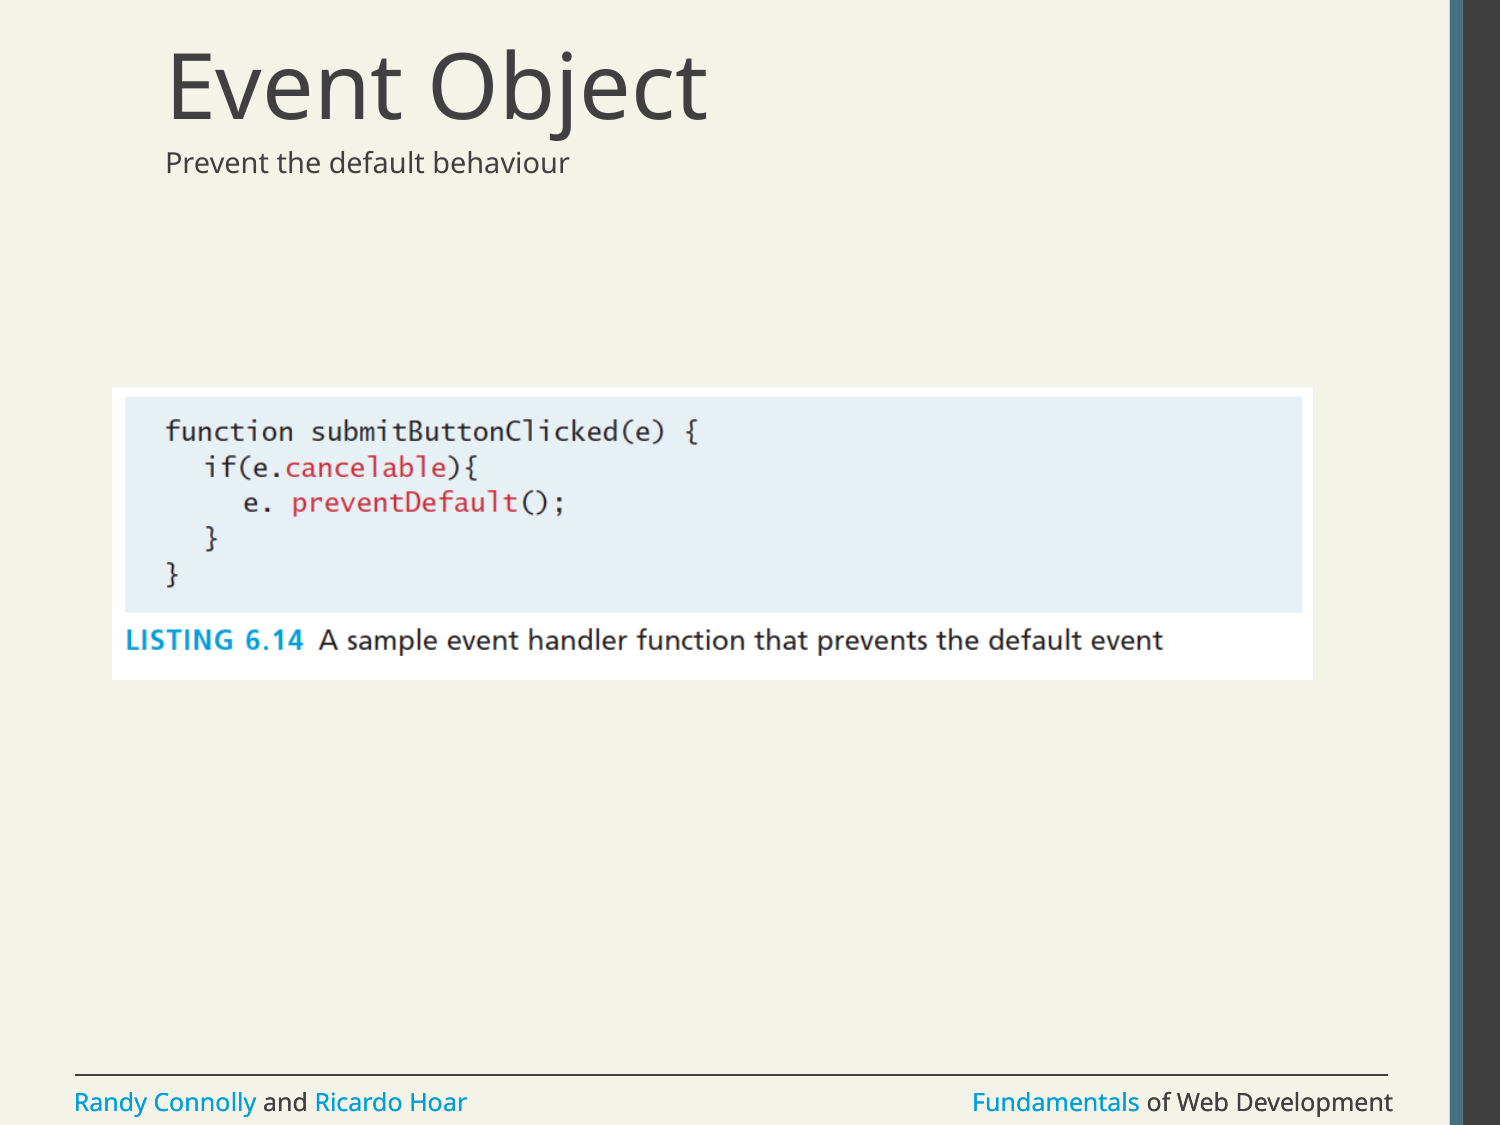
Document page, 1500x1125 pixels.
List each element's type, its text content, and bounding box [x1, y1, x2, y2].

title Event Object [150, 20, 1425, 188]
list Prevent the default behaviour [150, 137, 1200, 188]
picture [112, 387, 1313, 681]
